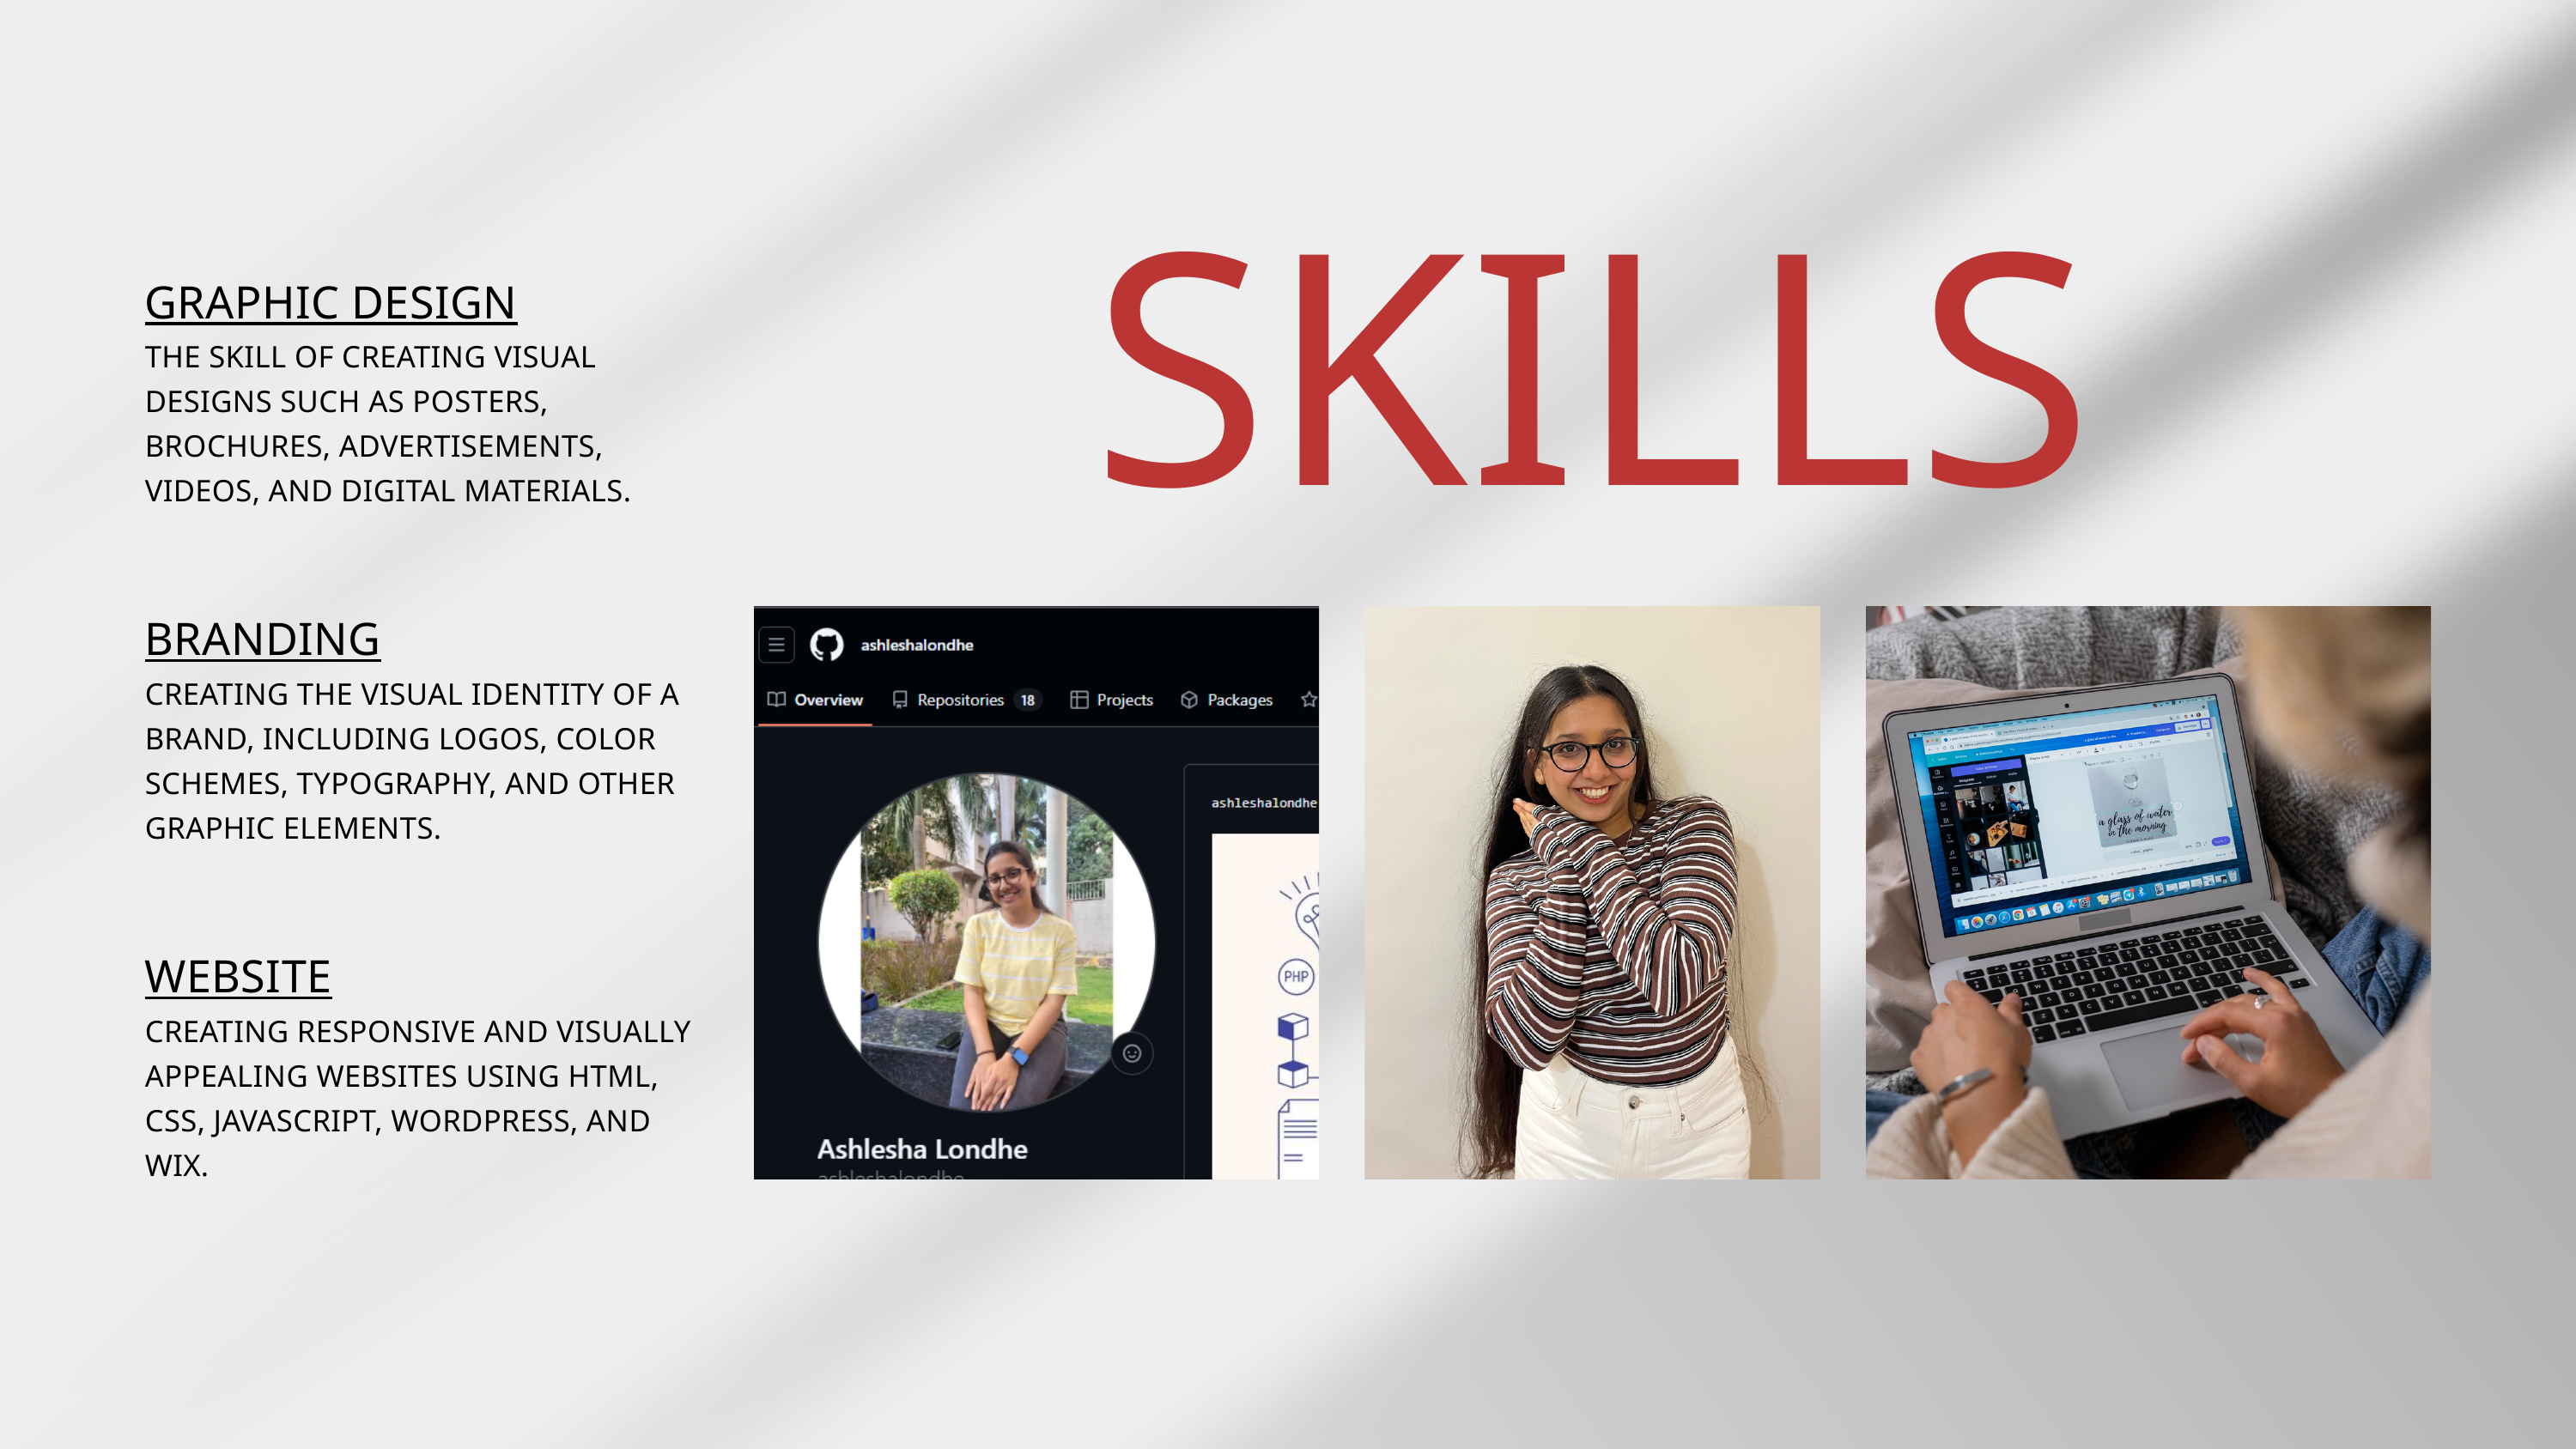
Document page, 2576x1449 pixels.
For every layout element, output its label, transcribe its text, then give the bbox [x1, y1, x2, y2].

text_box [753, 606, 1320, 1179]
text_box THE SKILL OF CREATING VISUAL DESIGNS SUCH AS POSTERS, BROCHURES, ADVERTISEMENTS, VIDEOS, AND DIGITAL MATERIALS. [144, 329, 708, 508]
text_box BRANDING [144, 597, 463, 665]
text_box WEBSITE [144, 934, 555, 1002]
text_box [1364, 606, 1821, 1179]
text_box SKILLS [895, 285, 2290, 550]
text_box CREATING RESPONSIVE AND VISUALLY APPEALING WEBSITES USING HTML, CSS, JAVASCRIPT, WORDPRESS, AND WIX. [144, 1003, 708, 1183]
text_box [1865, 606, 2432, 1179]
text_box [0, 0, 2576, 1449]
text_box GRAPHIC DESIGN [144, 260, 604, 328]
text_box CREATING THE VISUAL IDENTITY OF A BRAND, INCLUDING LOGOS, COLOR SCHEMES, TYPOGRAPHY, AND OTHER GRAPHIC ELEMENTS. [144, 666, 708, 846]
